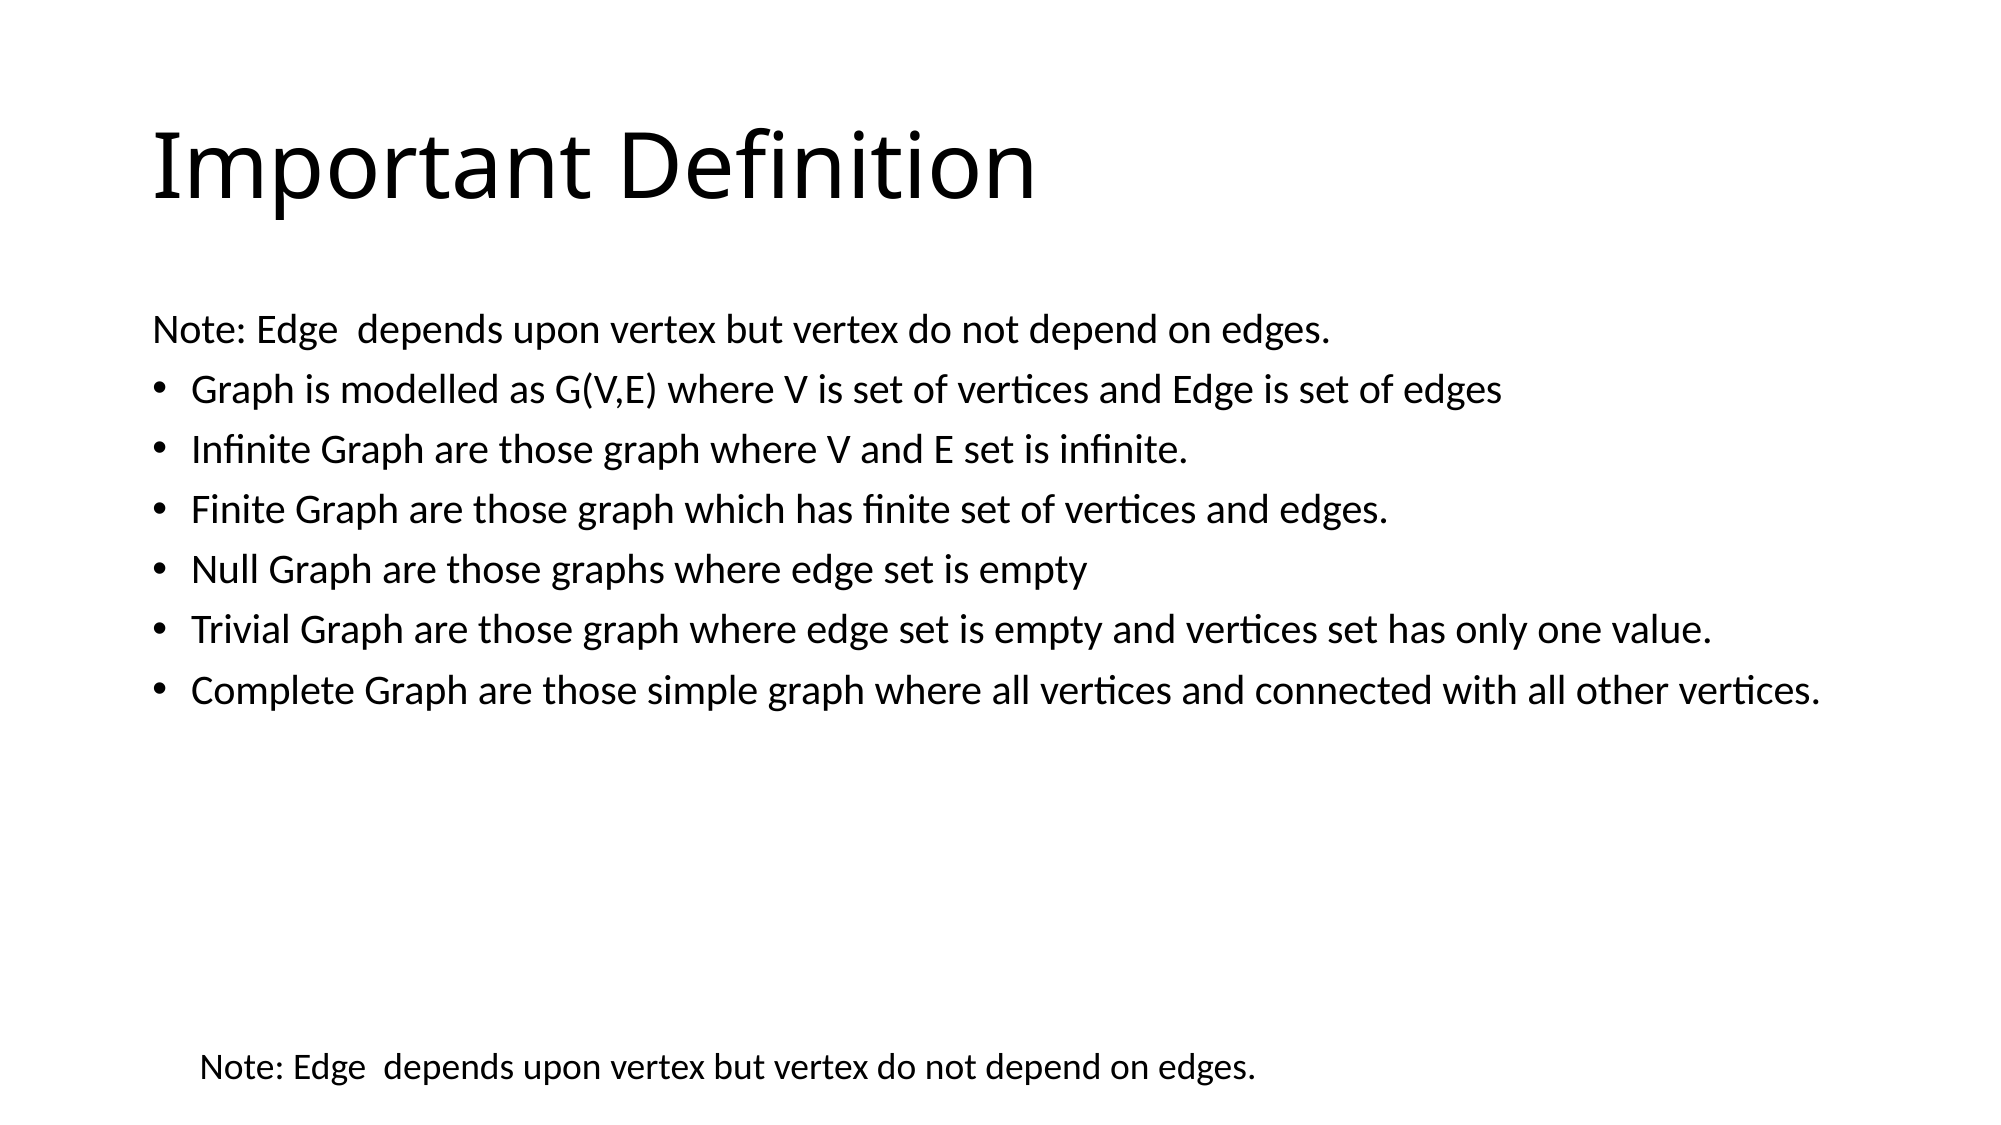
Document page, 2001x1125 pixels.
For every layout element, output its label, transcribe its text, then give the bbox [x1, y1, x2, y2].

text_box Note: Edge depends upon vertex but vertex do not depend on edges. [184, 1034, 1910, 1095]
title Important Definition [137, 59, 1863, 278]
list Note: Edge depends upon vertex but vertex do not depend on edges. Graph is modelled as G(V,E) where V is set of vertices and Edge is set of edges Infinite Graph are those graph where V and E set is infinite. Finite Graph are those graph which has finite set of vertices and edges. Null Graph are those graphs where edge set is empty Trivial Graph are those graph where edge set is empty and vertices set has only one value. Complete Graph are those simple graph where all vertices and connected with all other vertices. [137, 299, 1863, 731]
